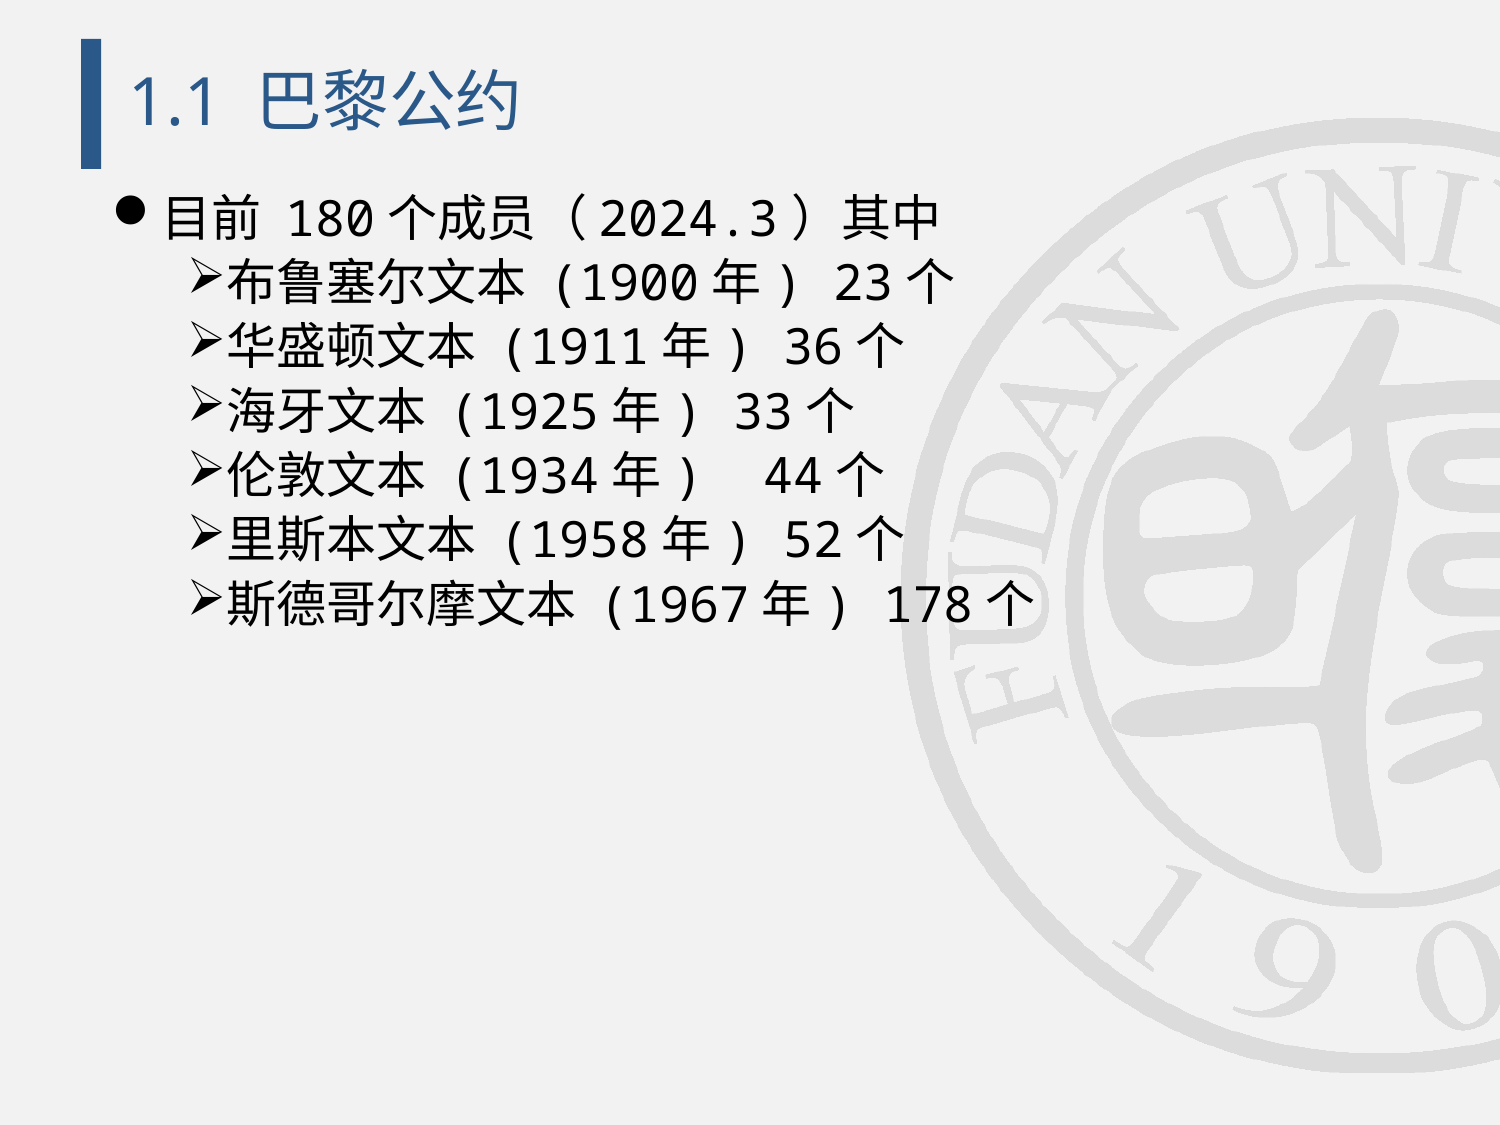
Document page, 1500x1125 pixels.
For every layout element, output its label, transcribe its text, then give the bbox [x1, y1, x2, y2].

title 1.1 巴黎公约 [113, 49, 1387, 159]
list 目前 180个成员（2024.3）其中 布鲁塞尔文本 (1900年) 23个 华盛顿文本 (1911年) 36个 海牙文本 (1925年) 33个 伦敦文本 (1934年) 44个 里斯本文本 (1958年) 52个 斯德哥尔摩文本 (1967年) 178个 [96, 185, 1387, 1014]
